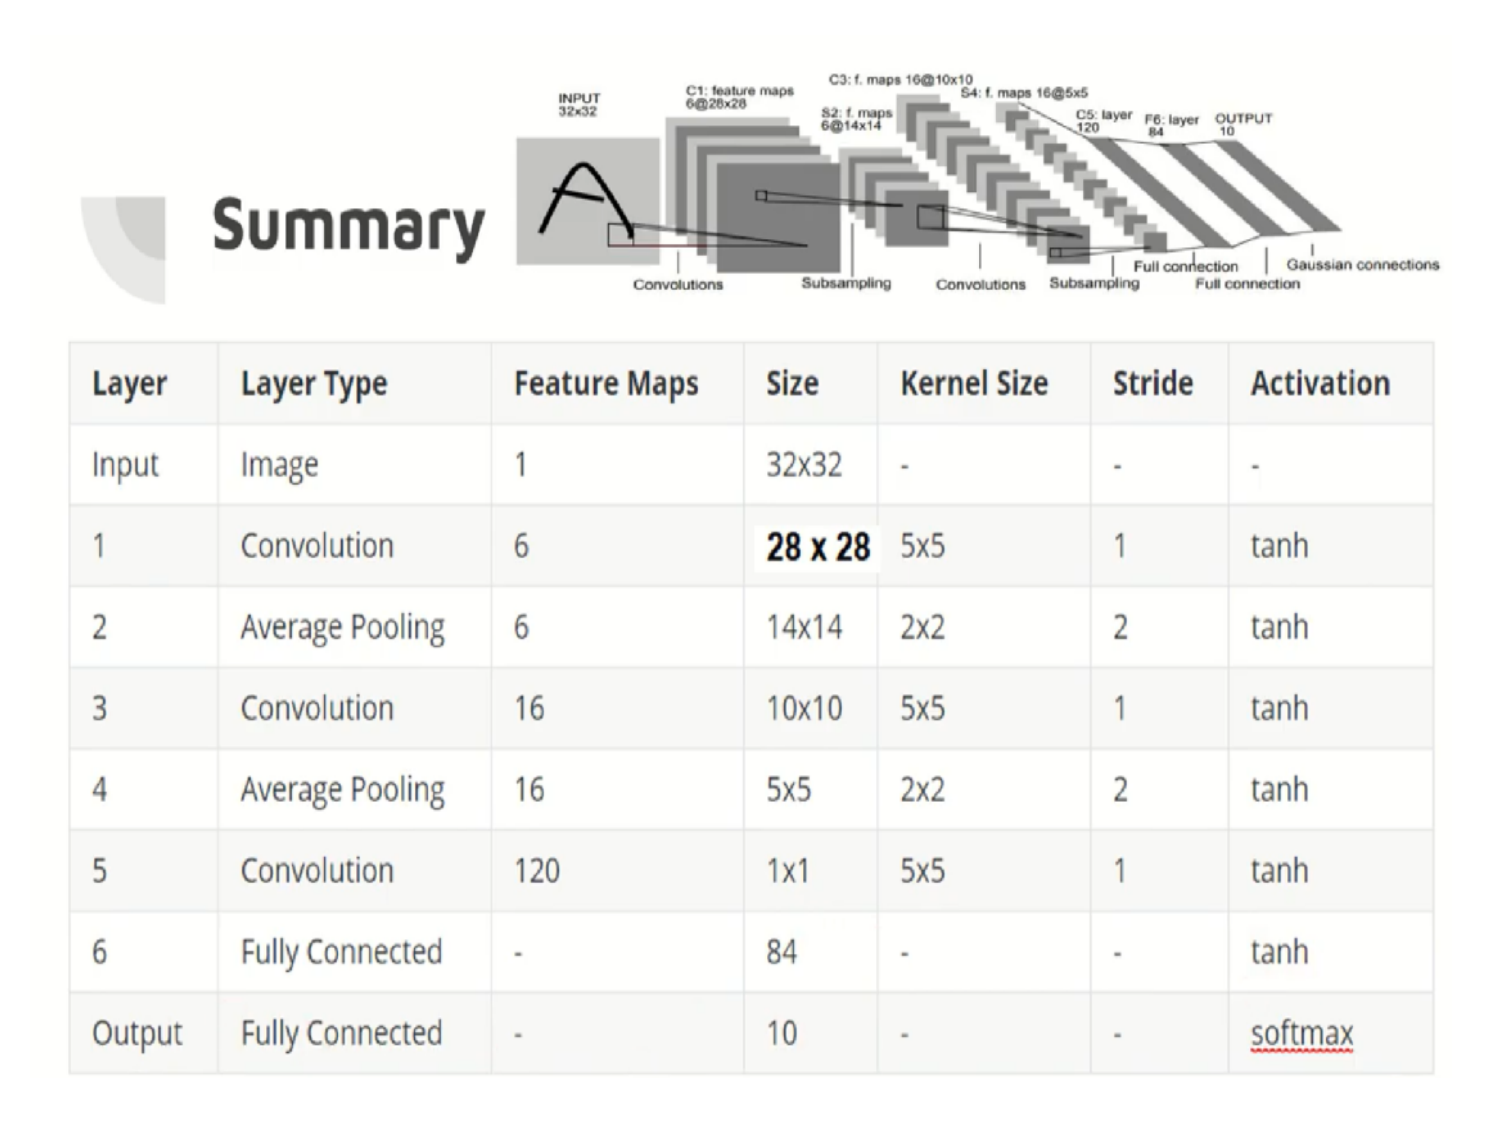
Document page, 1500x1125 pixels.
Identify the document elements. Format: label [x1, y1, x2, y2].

picture [30, 34, 1452, 1079]
